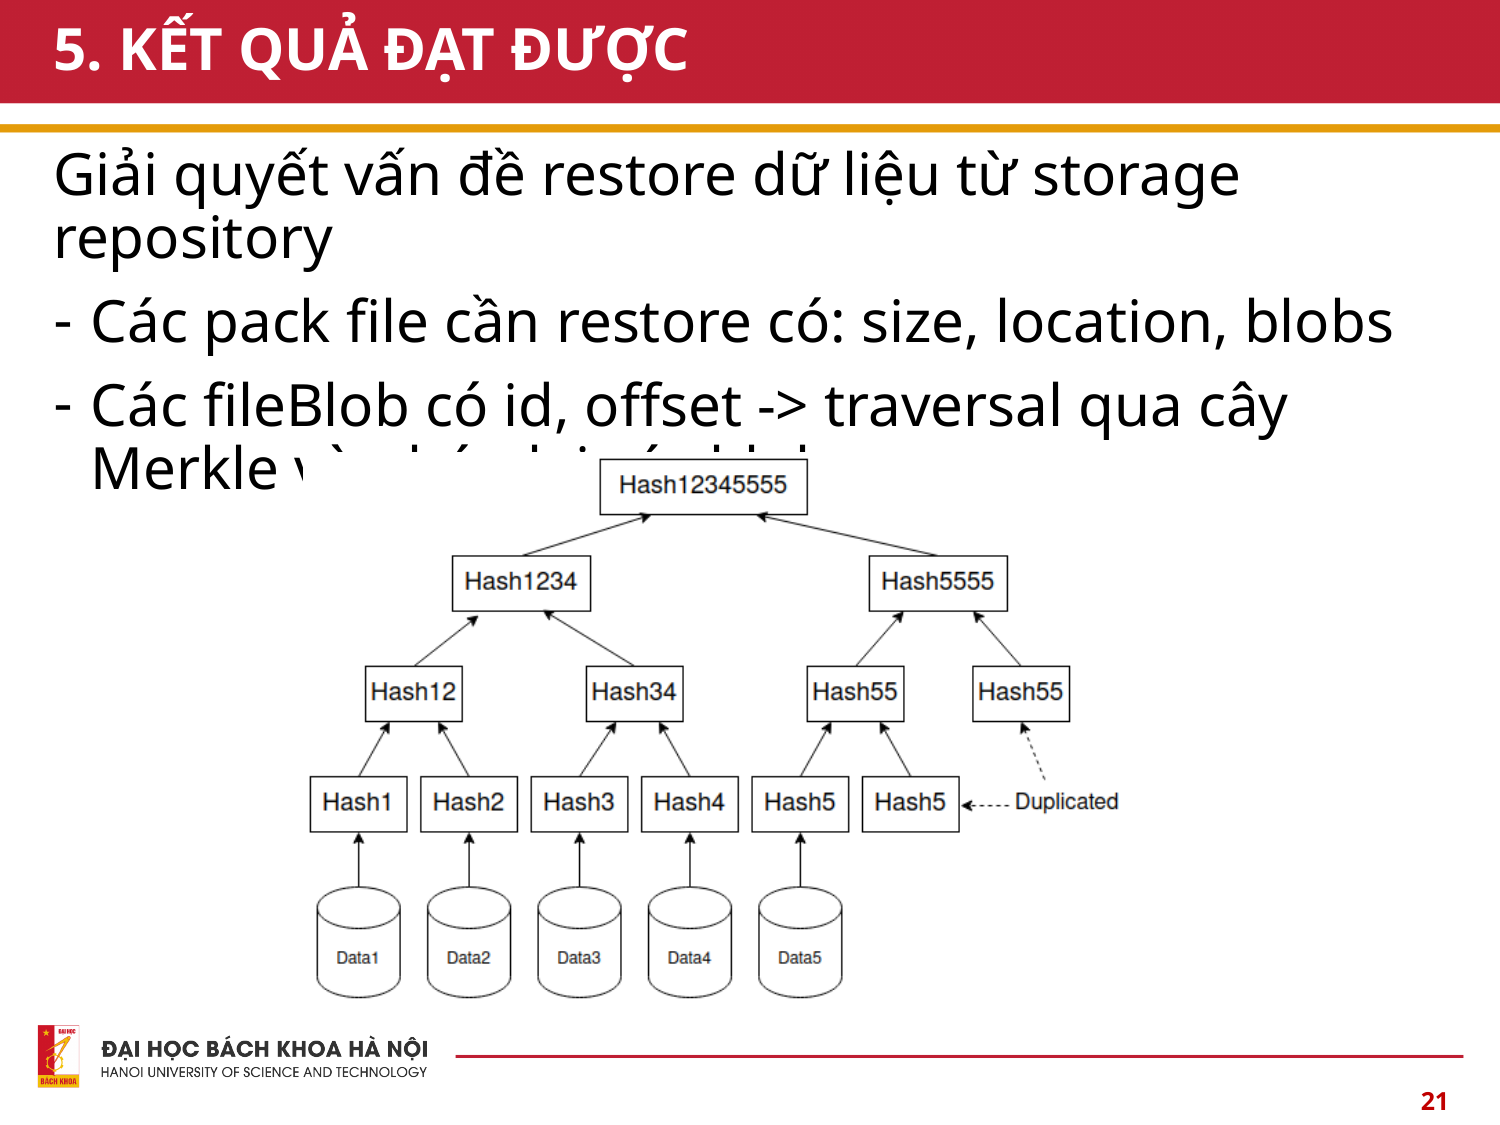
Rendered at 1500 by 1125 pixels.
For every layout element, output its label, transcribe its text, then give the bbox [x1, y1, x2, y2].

picture [0, 0, 1500, 1125]
slide_number 21 [1126, 1078, 1464, 1125]
title 5. KẾT QUẢ ĐẠT ĐƯỢC [38, 12, 1462, 87]
list Giải quyết vấn đề restore dữ liệu từ storage repository Các pack file cần restore có: size, location, blobs Các fileBlob có id, offset -> traversal qua cây Merkle và ghép lại các blobs [38, 138, 1462, 1008]
